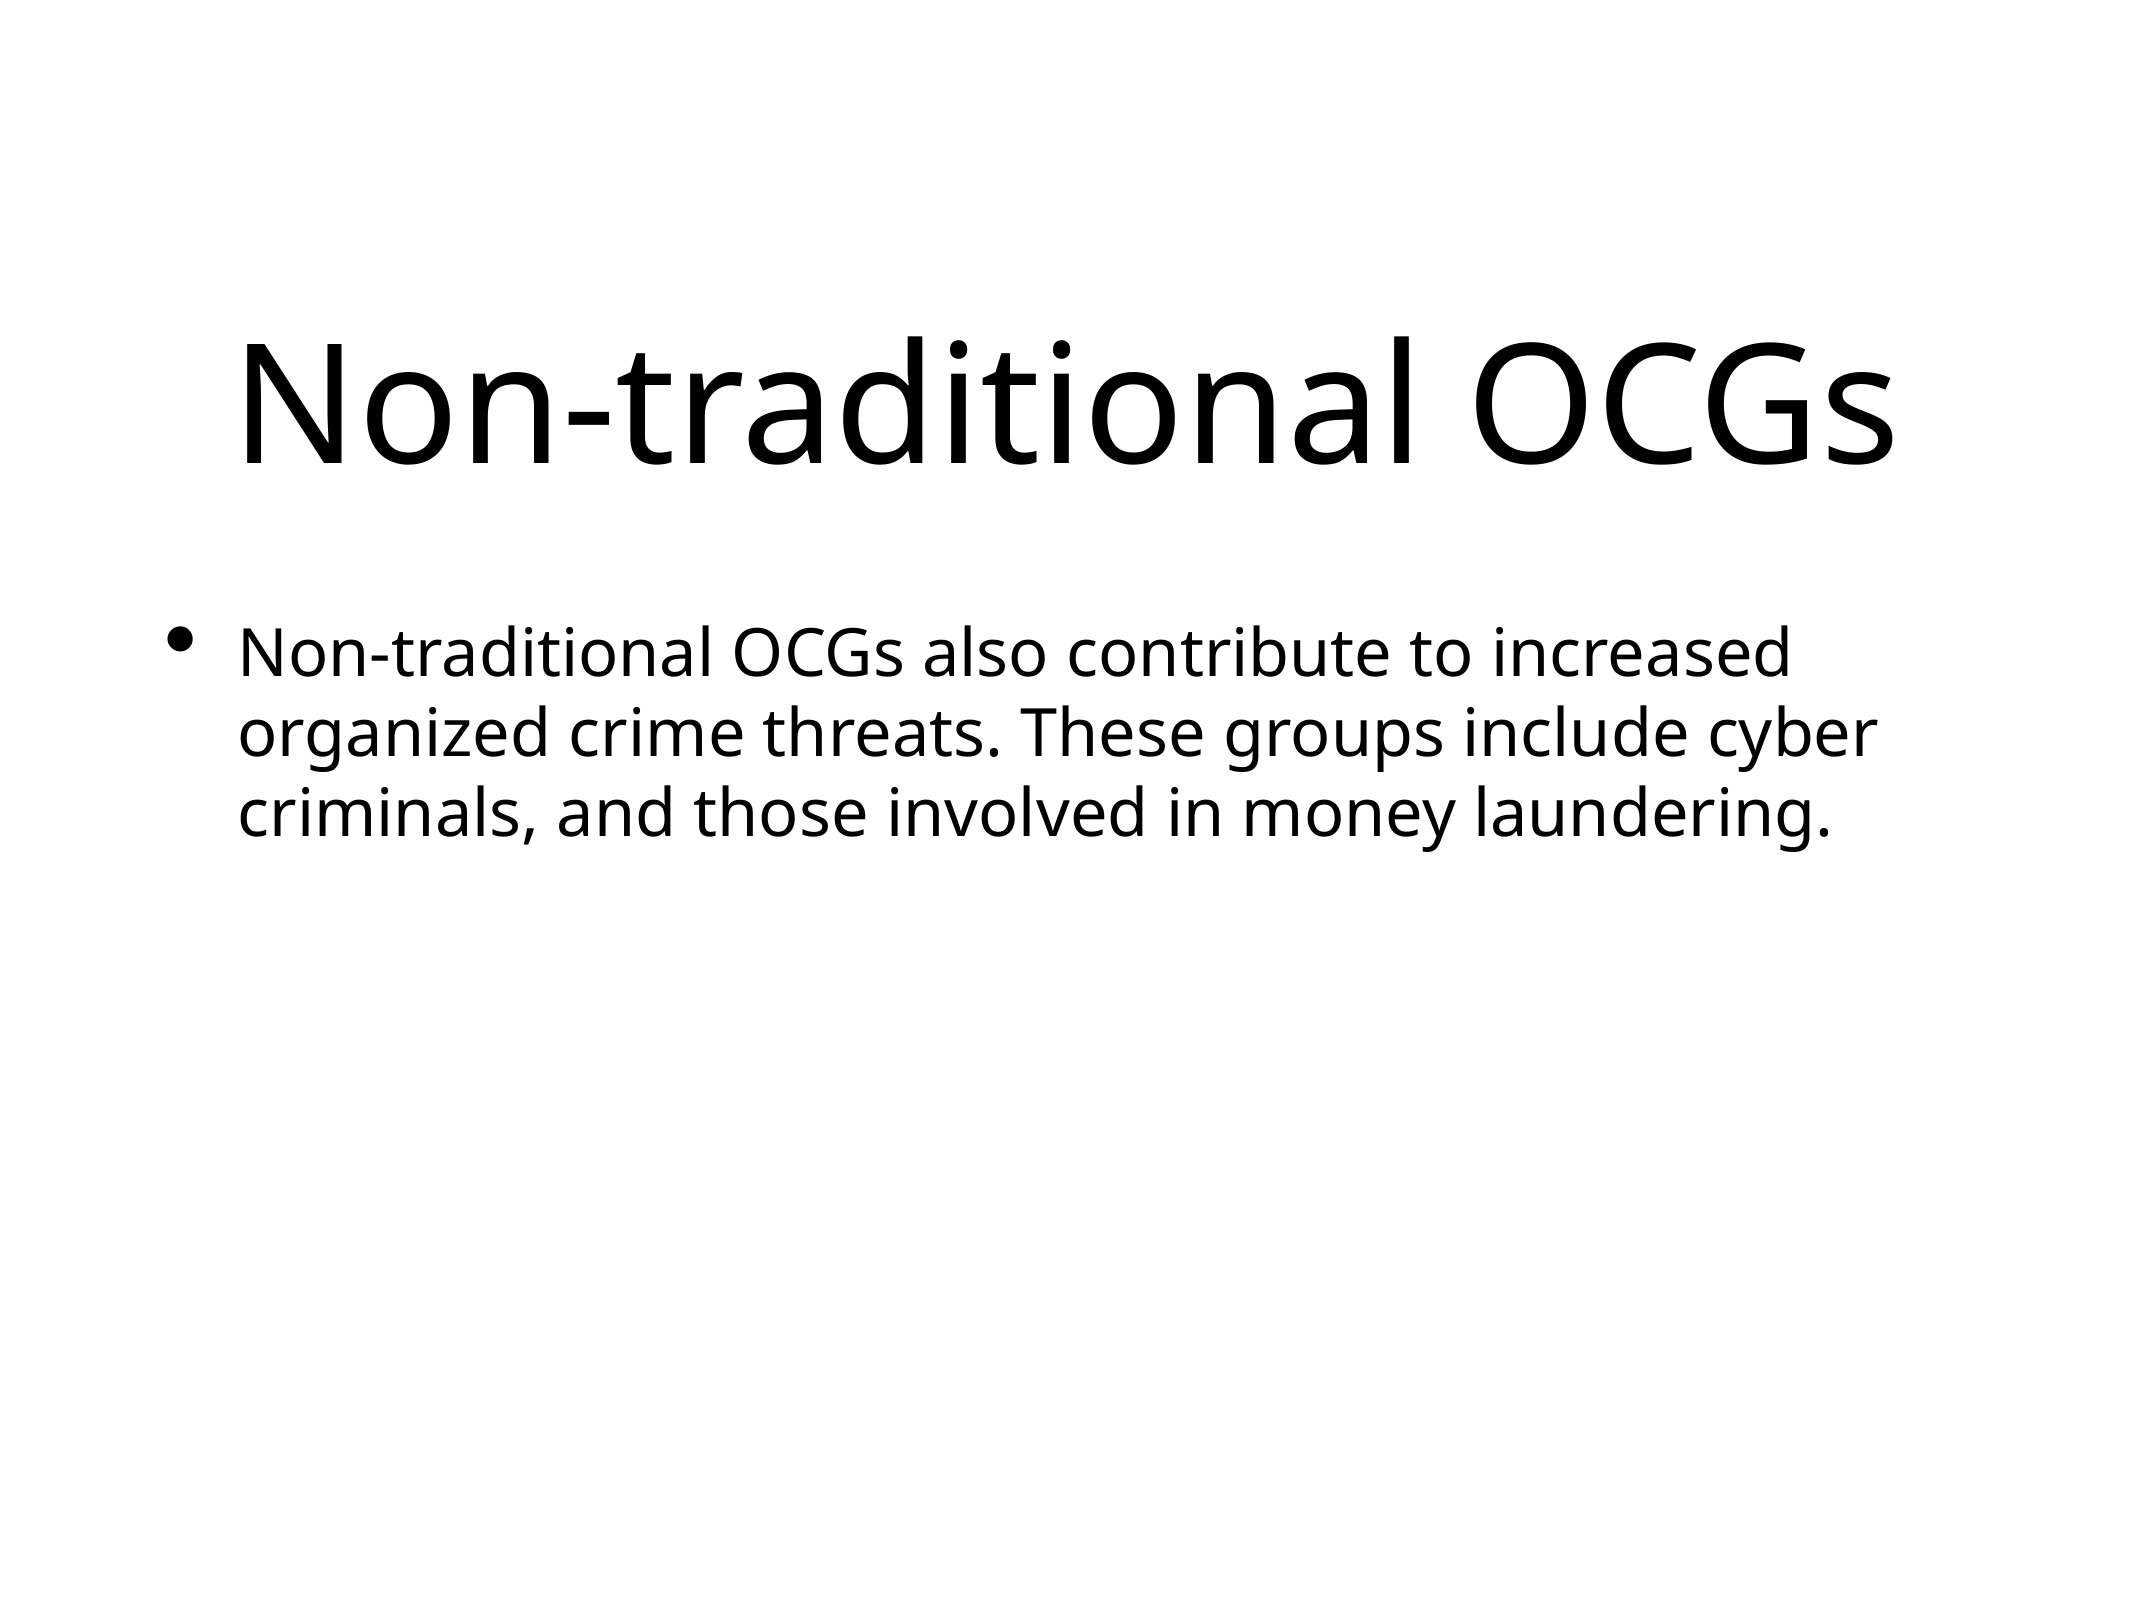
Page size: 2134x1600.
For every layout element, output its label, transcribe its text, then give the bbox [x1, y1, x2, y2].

list Non-traditional OCGs also contribute to increased organized crime threats. These groups include cyber criminals, and those involved in money laundering. [155, 513, 1978, 947]
title Non-traditional OCGs [155, 219, 1978, 513]
